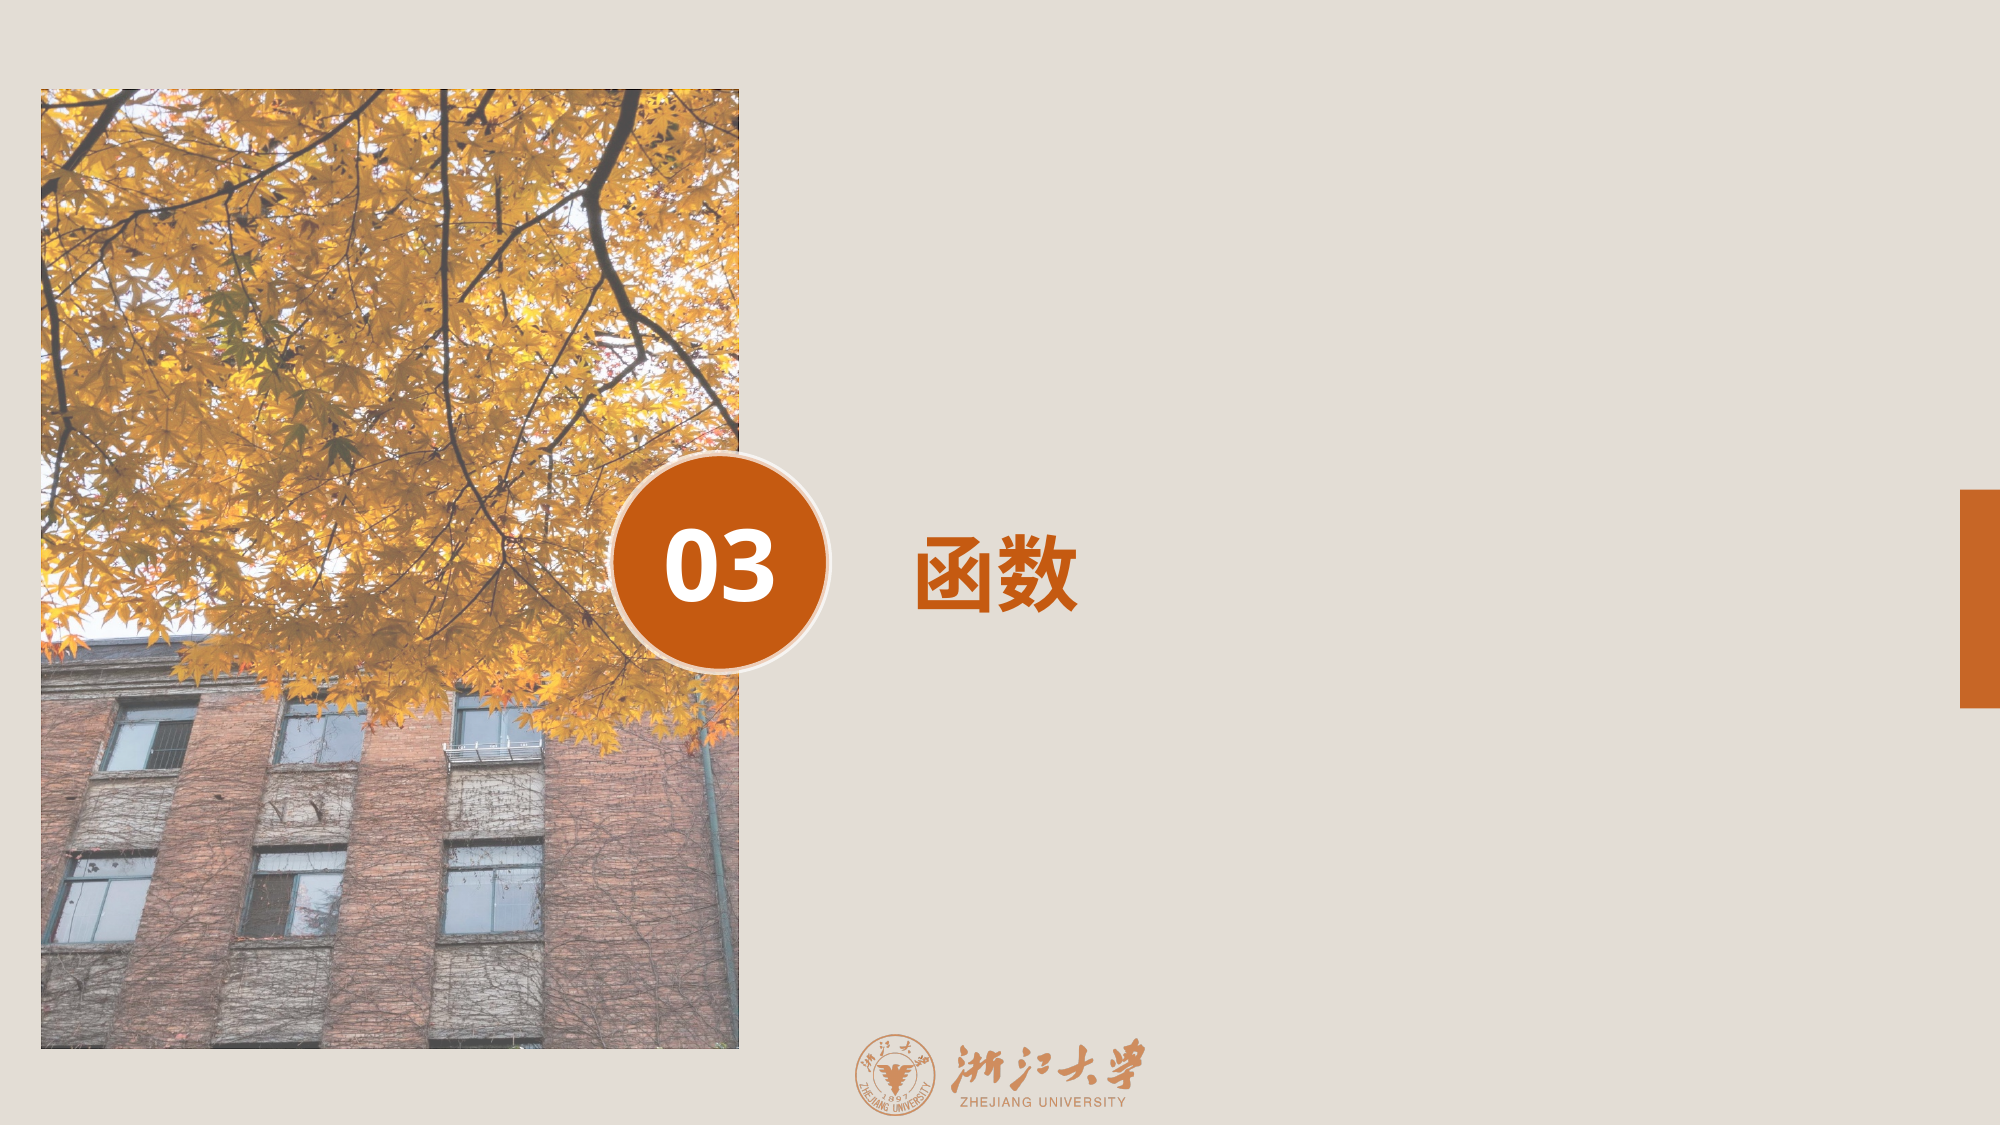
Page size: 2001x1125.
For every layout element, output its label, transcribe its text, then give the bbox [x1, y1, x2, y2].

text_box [610, 453, 830, 672]
text_box 函数 [898, 514, 1308, 630]
picture [855, 1034, 1145, 1116]
picture [41, 89, 739, 1049]
text_box [1959, 489, 2000, 709]
